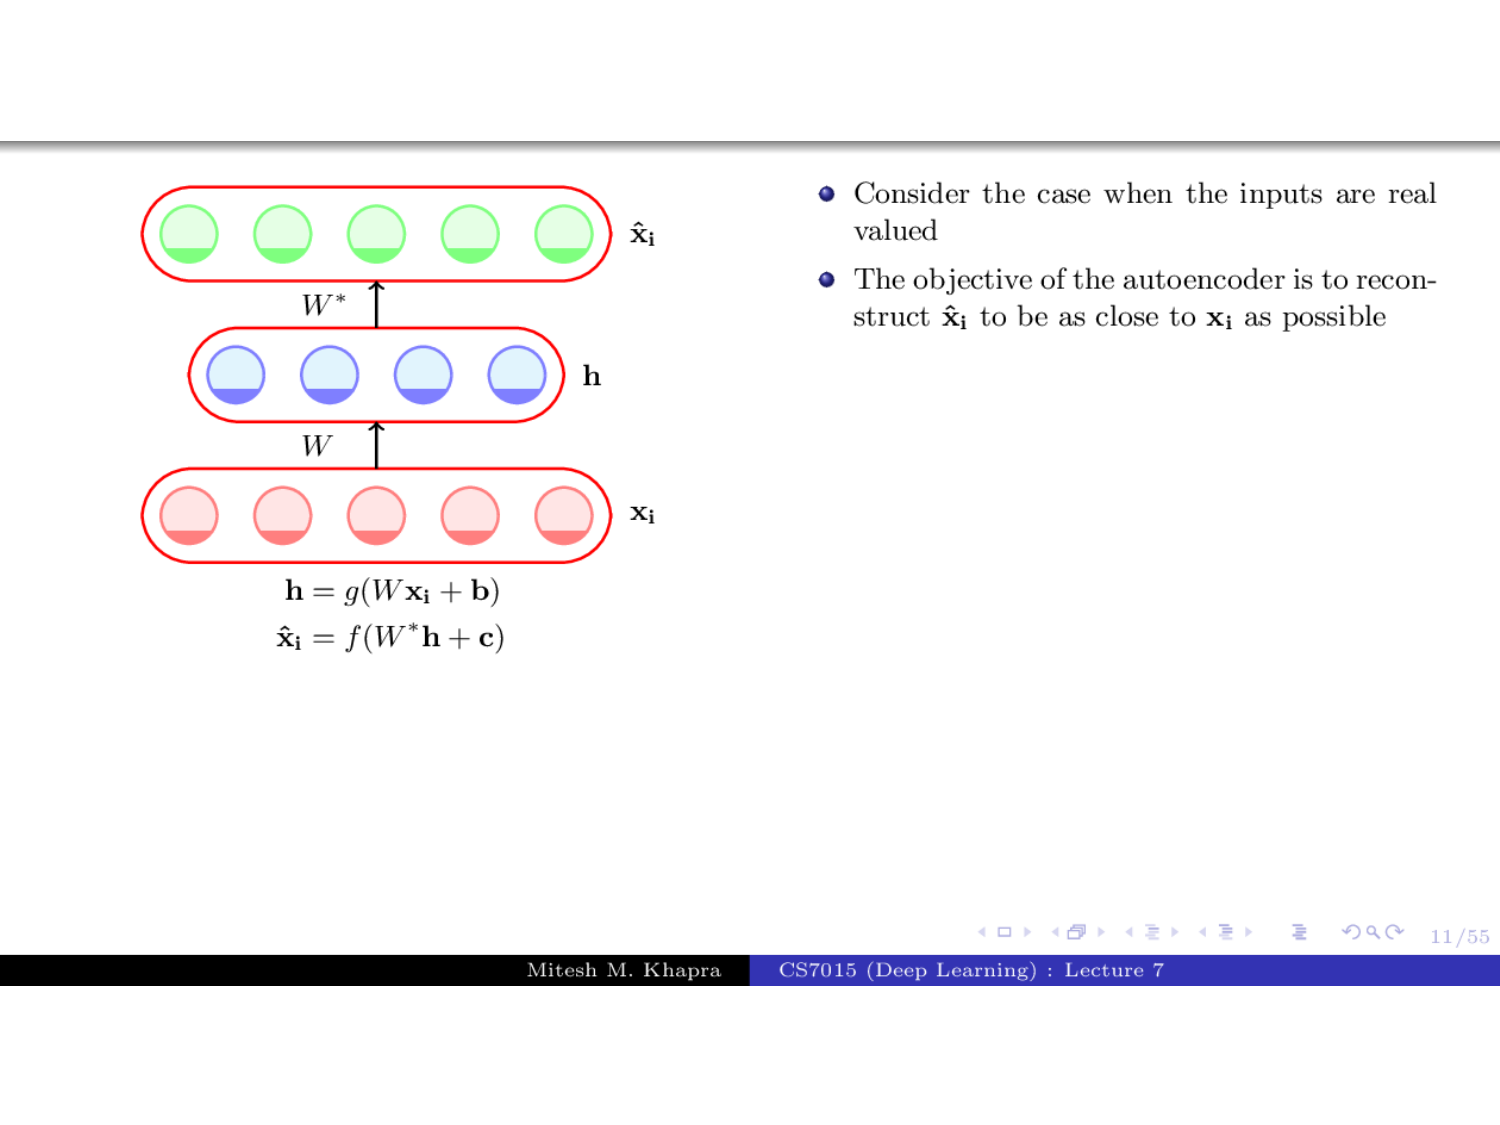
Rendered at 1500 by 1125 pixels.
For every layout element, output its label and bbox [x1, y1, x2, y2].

picture [0, 141, 1500, 986]
